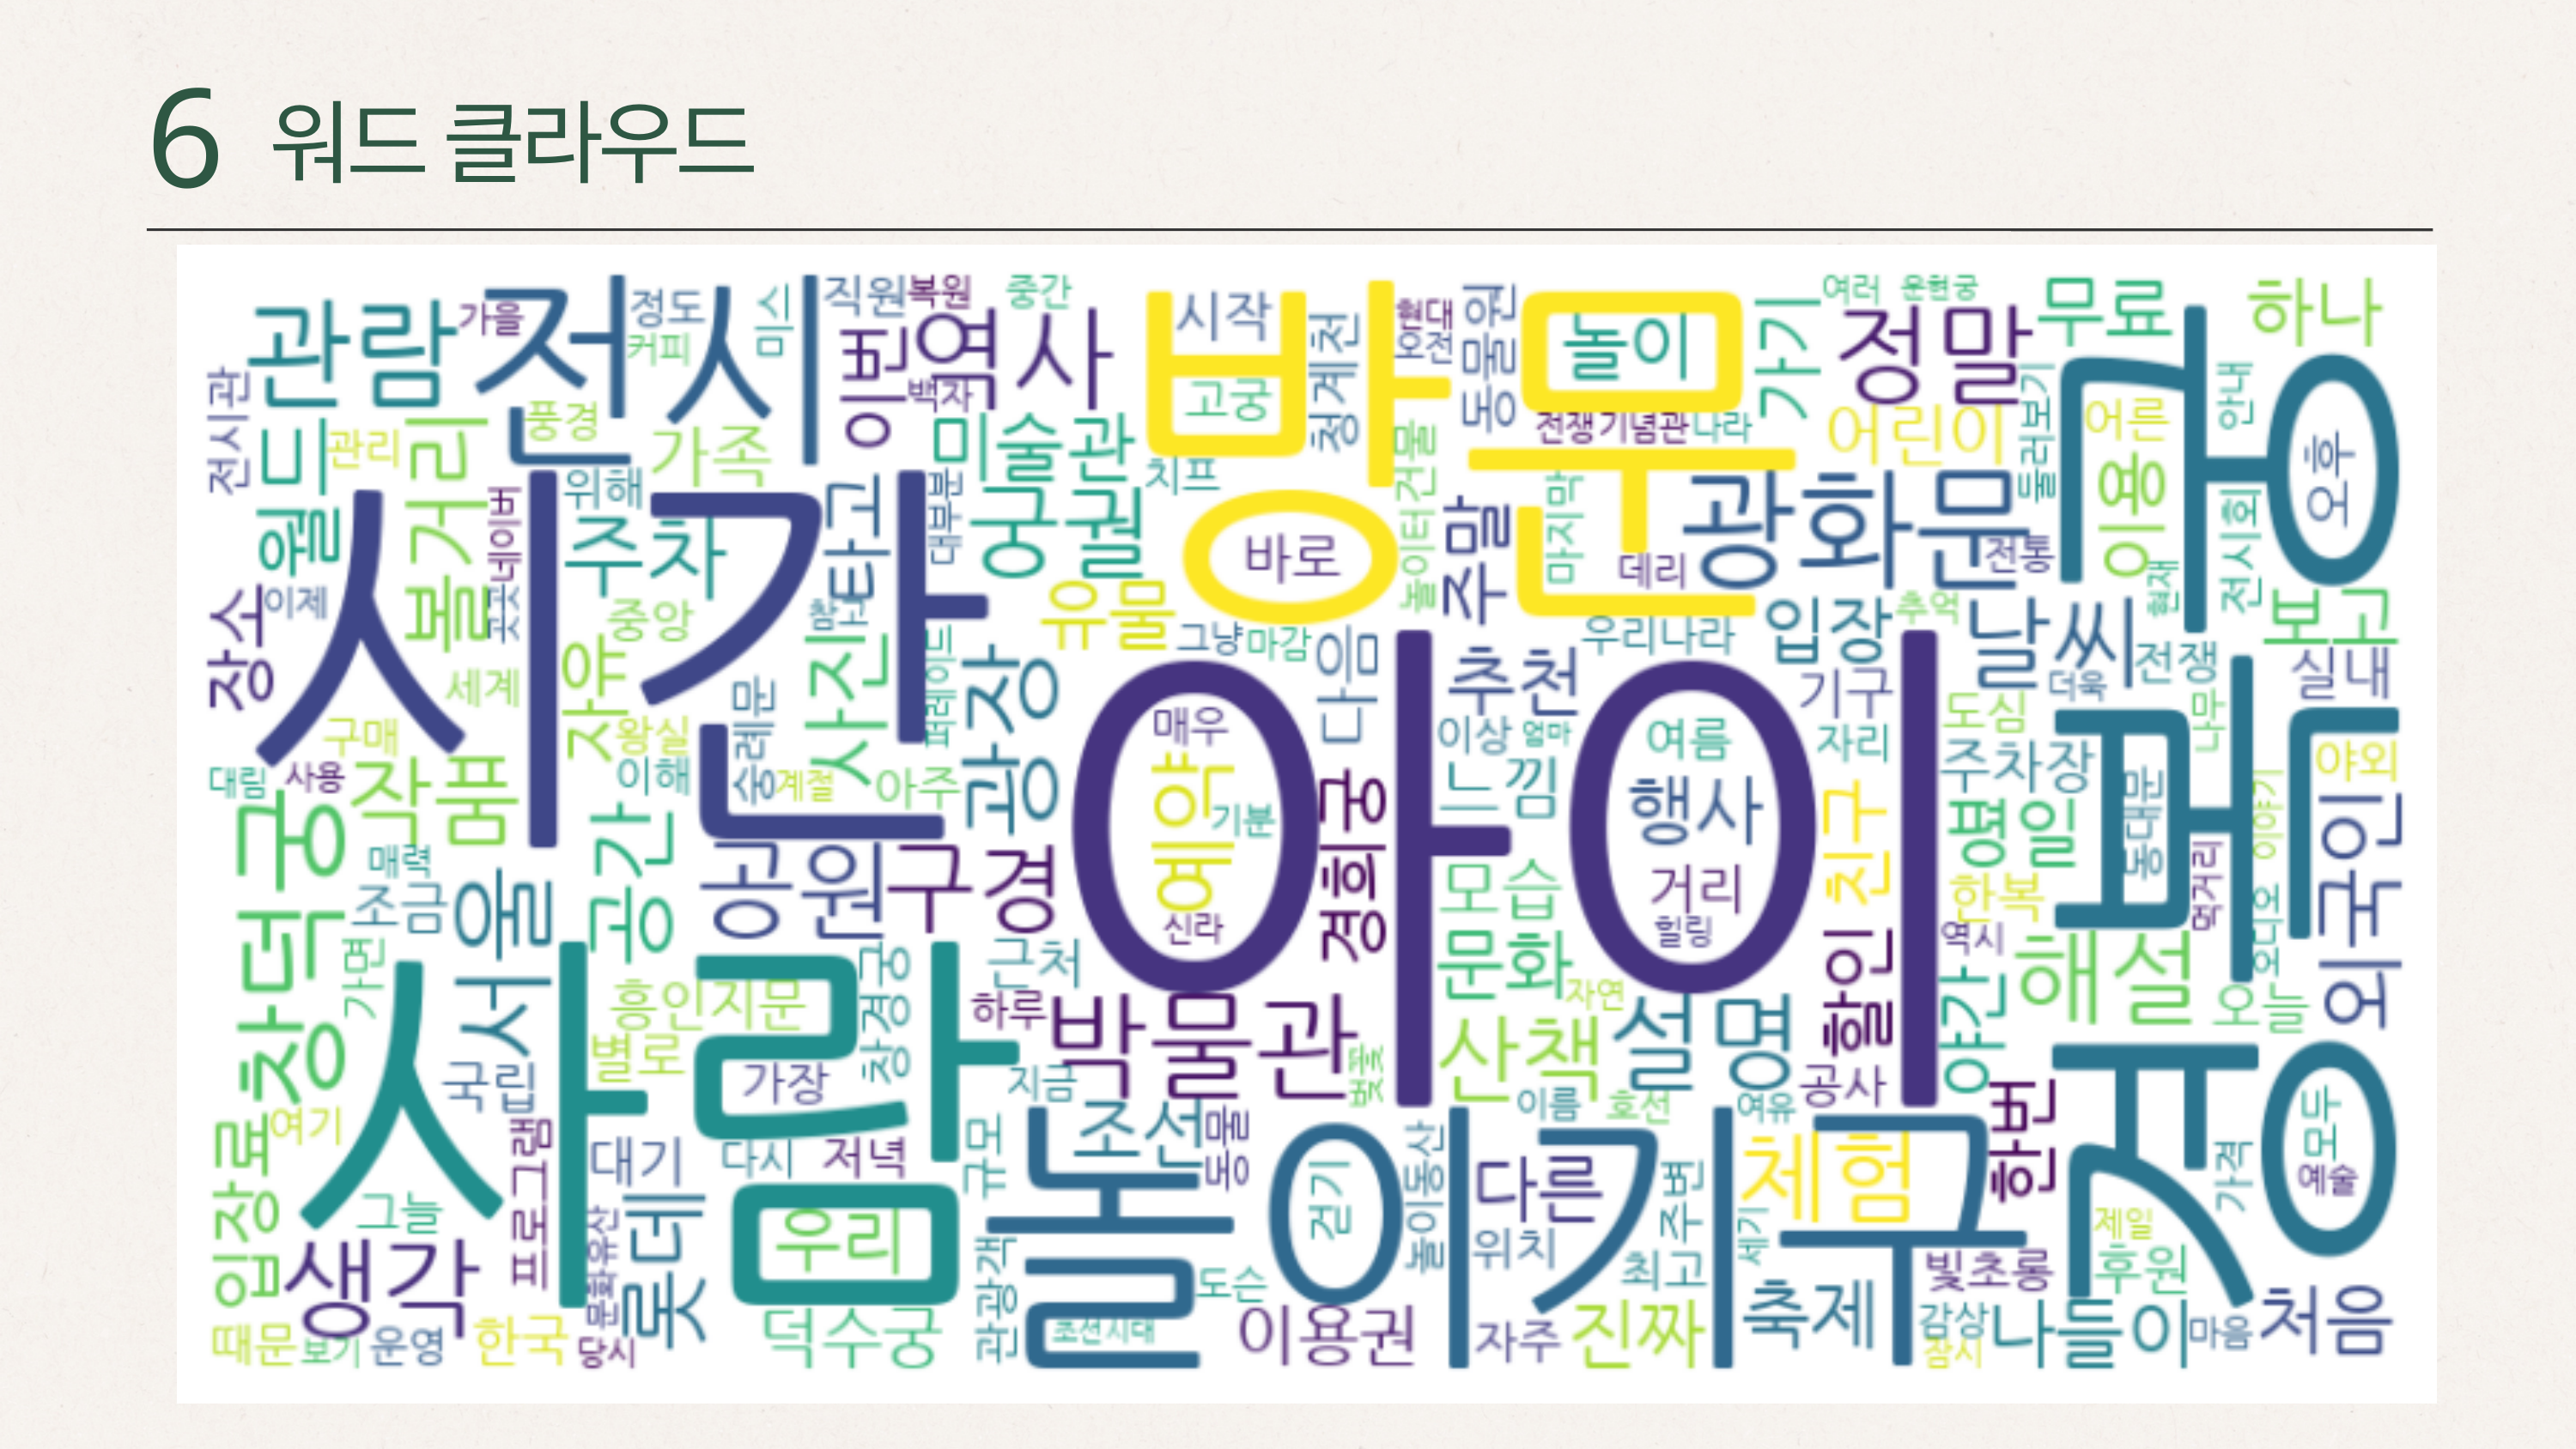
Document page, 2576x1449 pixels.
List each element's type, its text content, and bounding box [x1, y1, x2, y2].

text_box 워드 클라우드 [269, 67, 1039, 195]
text_box 6 [146, 22, 248, 215]
picture [177, 245, 2438, 1404]
text_box [0, 0, 2576, 1449]
